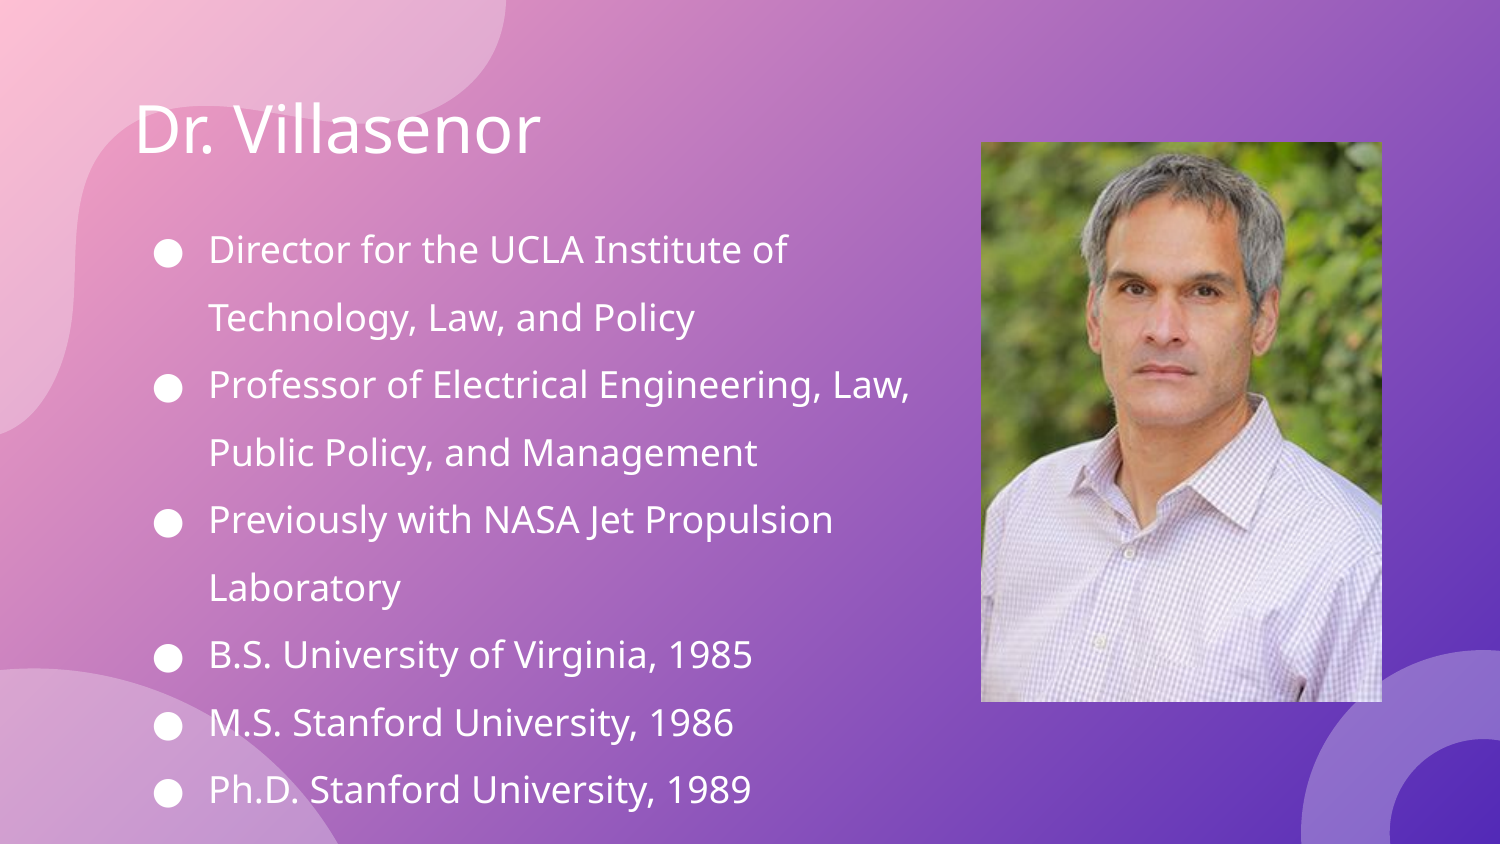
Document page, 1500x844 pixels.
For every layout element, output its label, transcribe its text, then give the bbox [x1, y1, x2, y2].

title Dr. Villasenor [118, 87, 1382, 167]
list Director for the UCLA Institute of Technology, Law, and Policy Professor of Electrical Engineering, Law, Public Policy, and Management Previously with NASA Jet Propulsion Laboratory B.S. University of Virginia, 1985 M.S. Stanford University, 1986 Ph.D. Stanford University, 1989 [118, 189, 935, 750]
picture [981, 141, 1383, 702]
